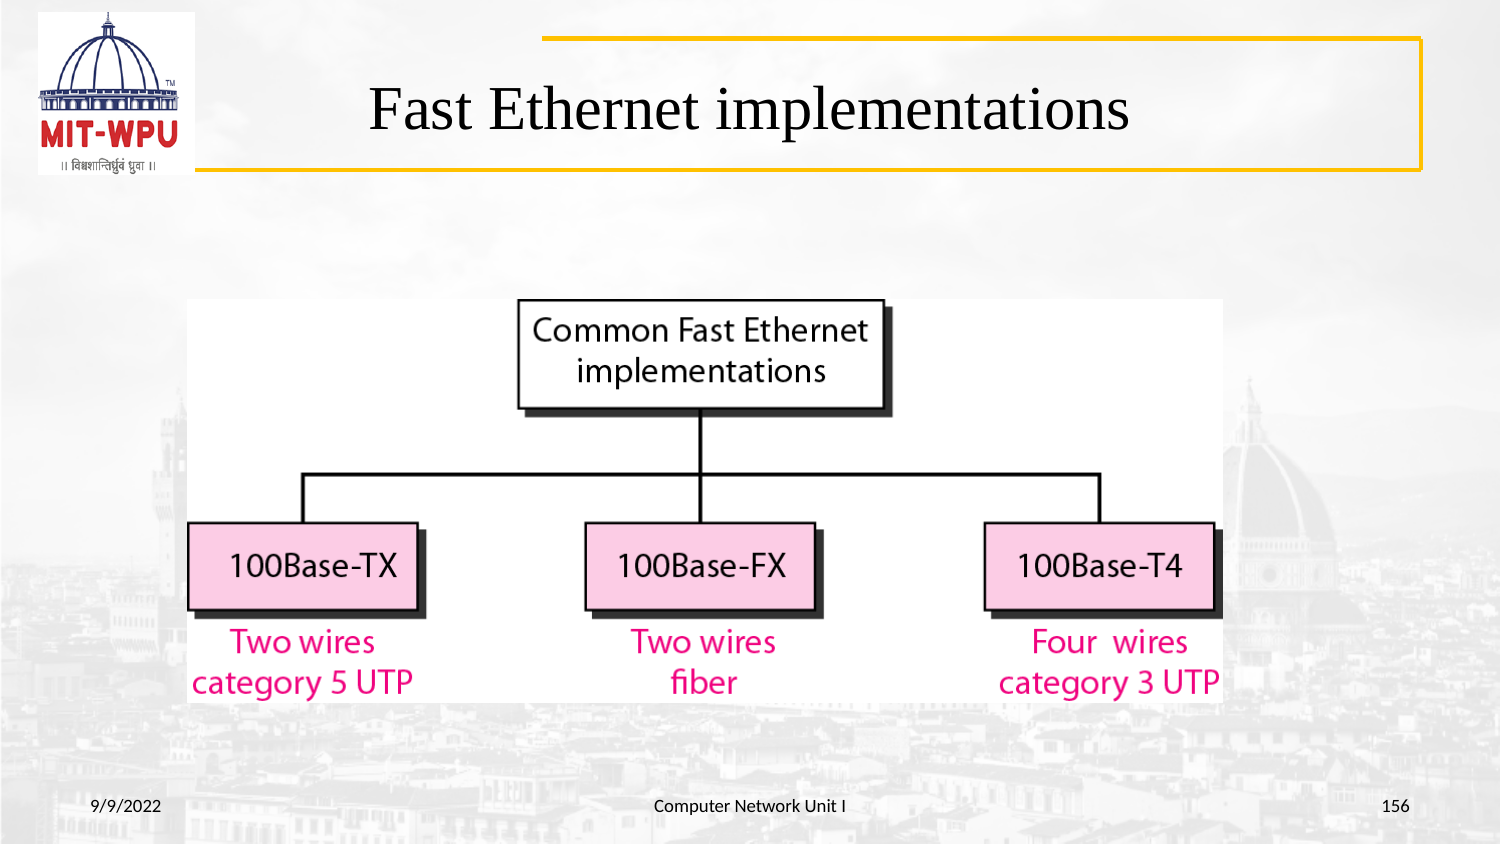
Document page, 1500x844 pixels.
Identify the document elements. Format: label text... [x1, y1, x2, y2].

picture [38, 12, 195, 175]
footer Computer Network Unit I [512, 782, 988, 827]
title Fast Ethernet implementations [75, 33, 1425, 175]
slide_number ‹#› [1074, 782, 1425, 827]
picture [187, 299, 1224, 704]
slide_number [75, 782, 425, 827]
